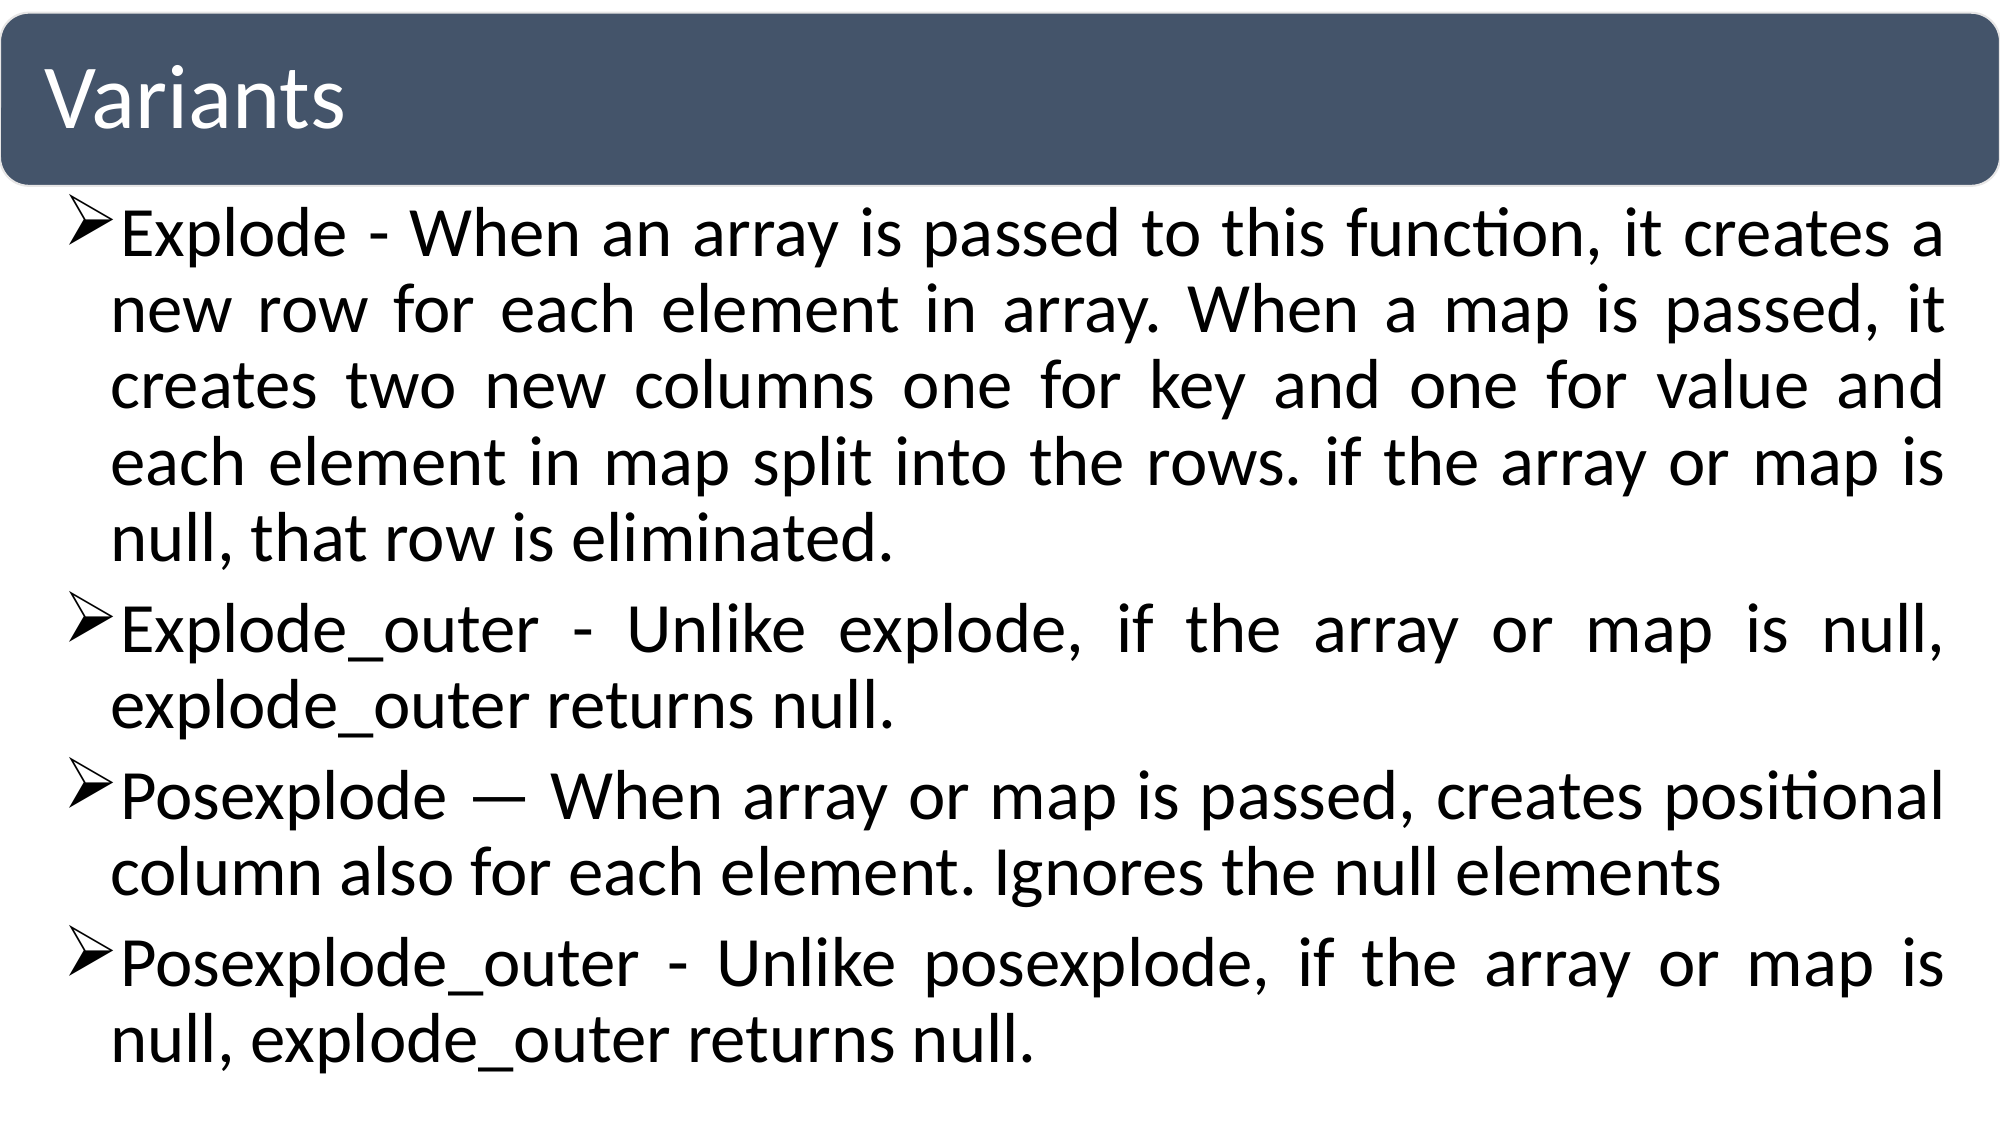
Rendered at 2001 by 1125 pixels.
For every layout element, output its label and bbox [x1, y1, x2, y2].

text_box [0, 0, 2000, 1125]
